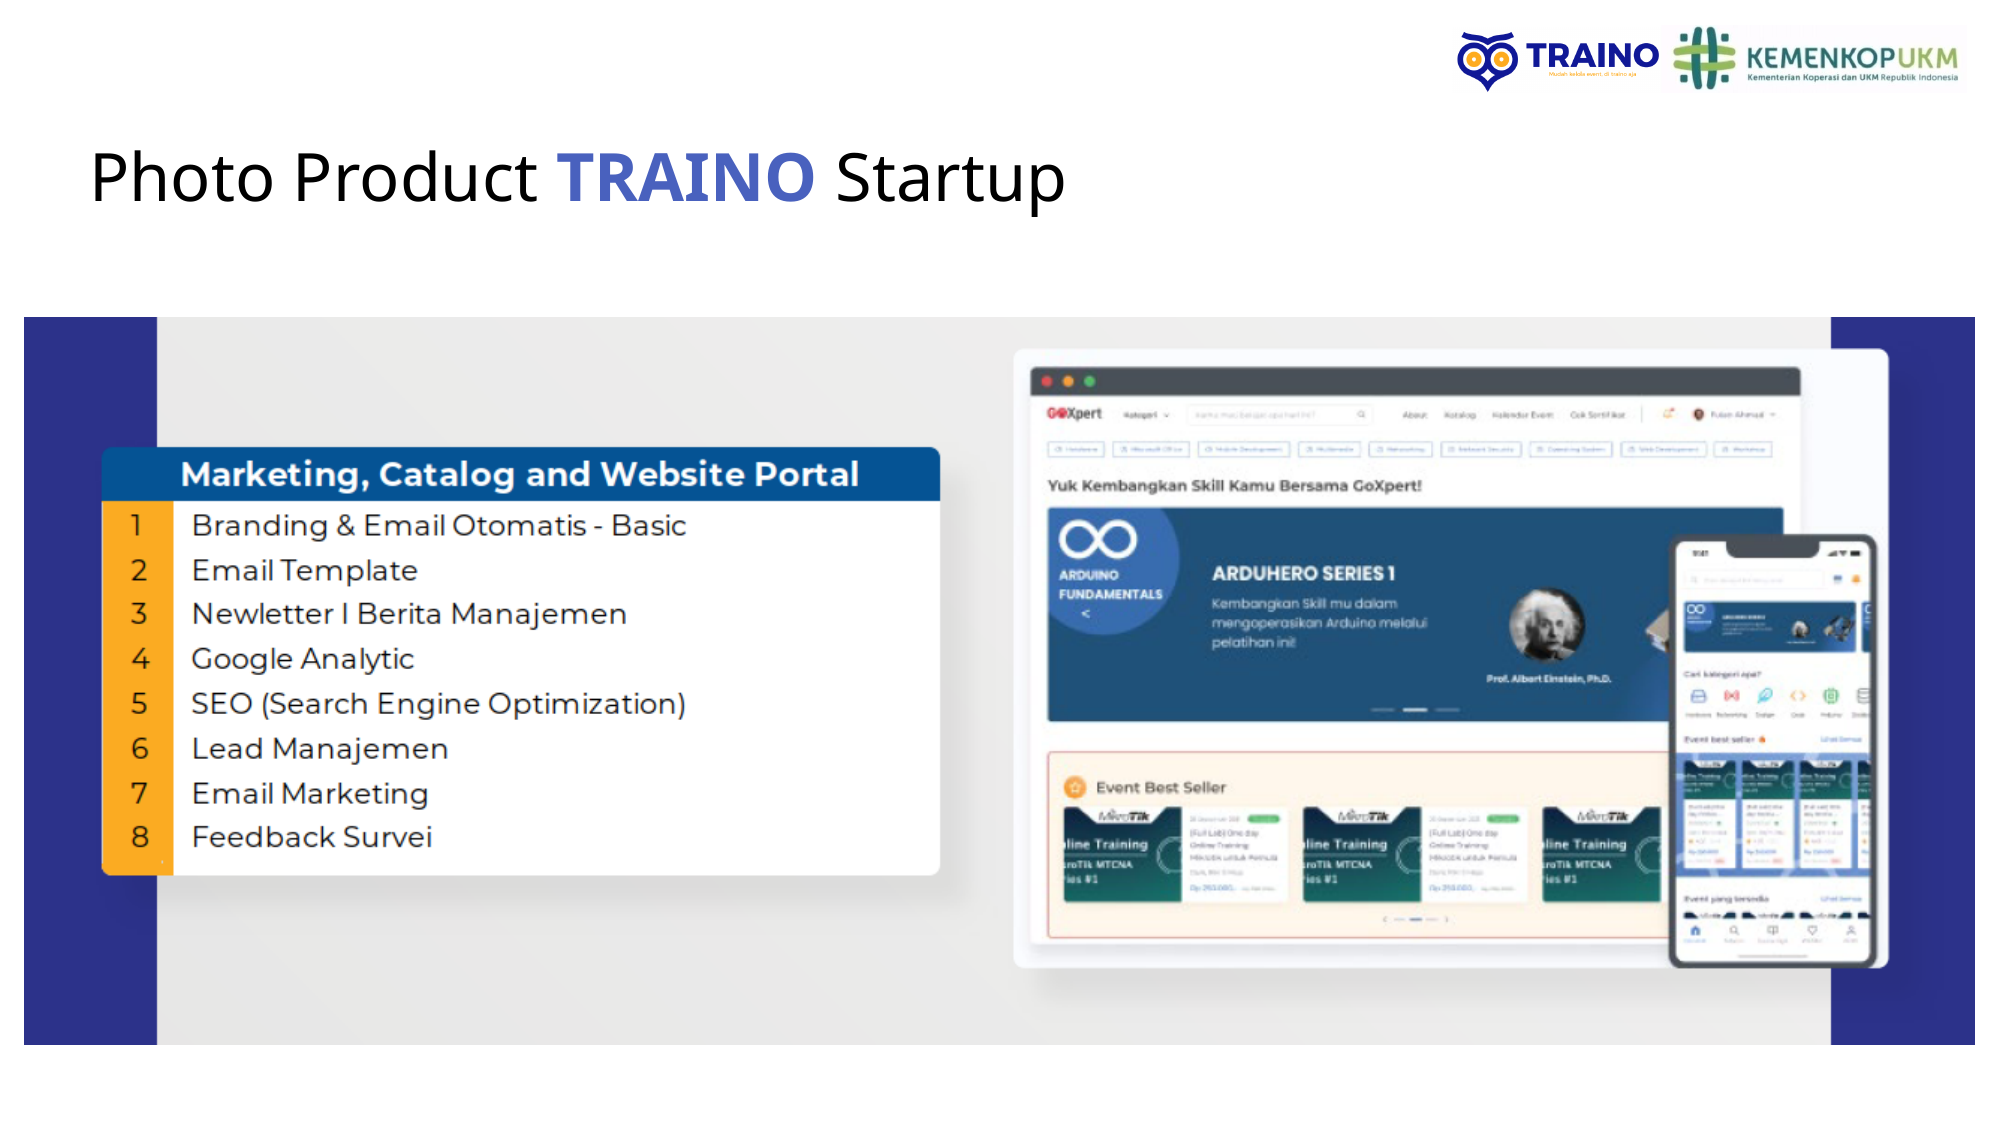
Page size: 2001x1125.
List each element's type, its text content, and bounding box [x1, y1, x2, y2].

picture [1452, 25, 1968, 93]
picture [24, 316, 1976, 1045]
text_box Photo Product TRAINO Startup [74, 15, 1830, 314]
